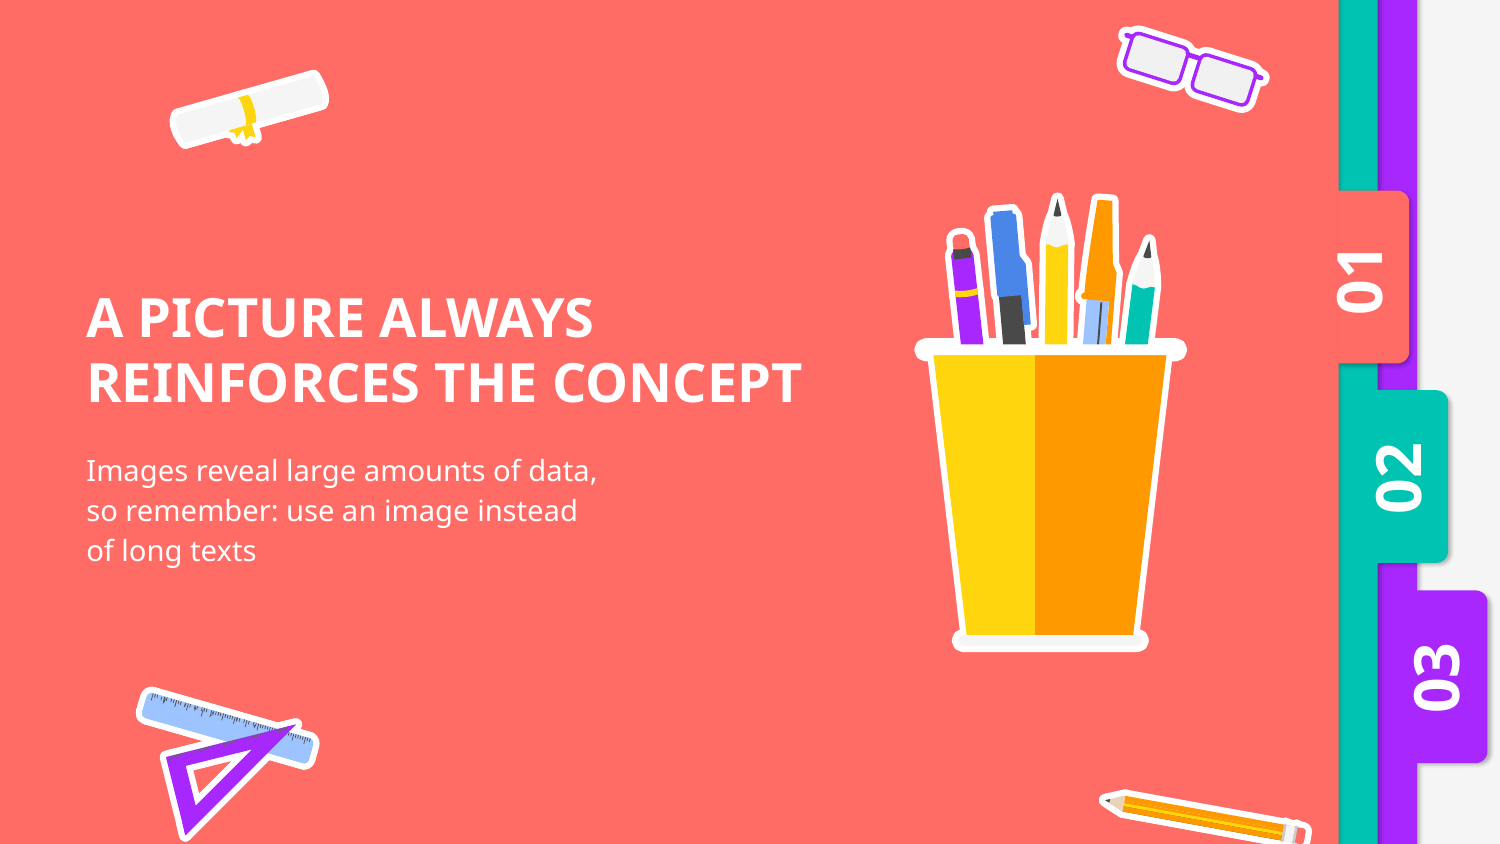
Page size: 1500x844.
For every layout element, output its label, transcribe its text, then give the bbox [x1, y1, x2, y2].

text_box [920, 198, 1182, 647]
text_box 01 [1321, 222, 1394, 336]
text_box 02 [1360, 421, 1432, 535]
title A PICTURE ALWAYS REINFORCES THE CONCEPT [86, 271, 824, 441]
text_box 03 [1398, 621, 1471, 735]
subtitle Images reveal large amounts of data, so remember: use an image instead of long texts [86, 446, 627, 573]
